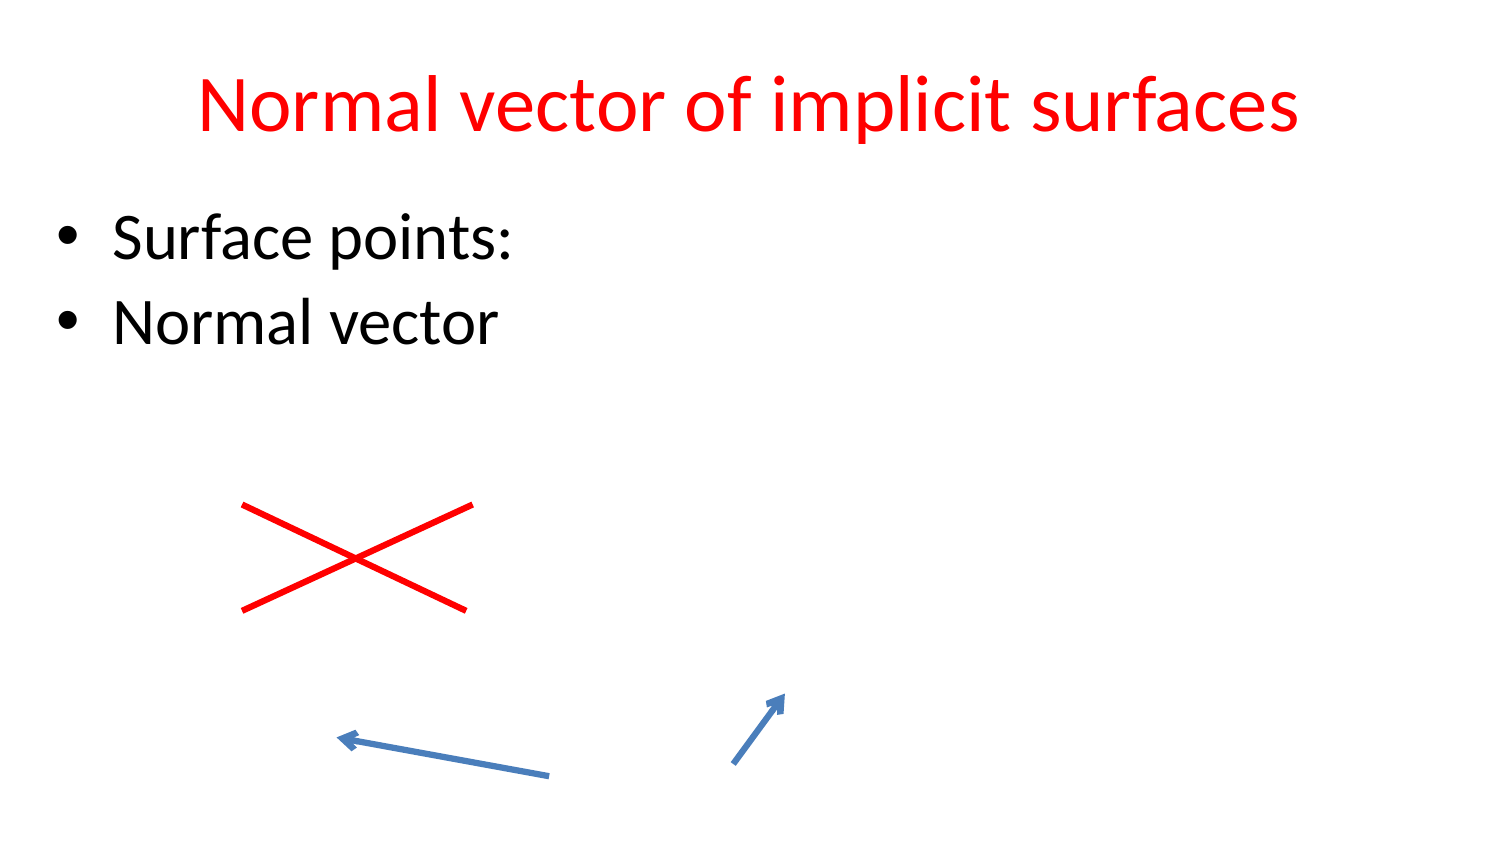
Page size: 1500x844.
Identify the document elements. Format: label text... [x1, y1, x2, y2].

title Normal vector of implicit surfaces [112, 5, 1388, 193]
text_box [733, 693, 786, 765]
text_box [241, 504, 473, 612]
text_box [336, 737, 550, 777]
